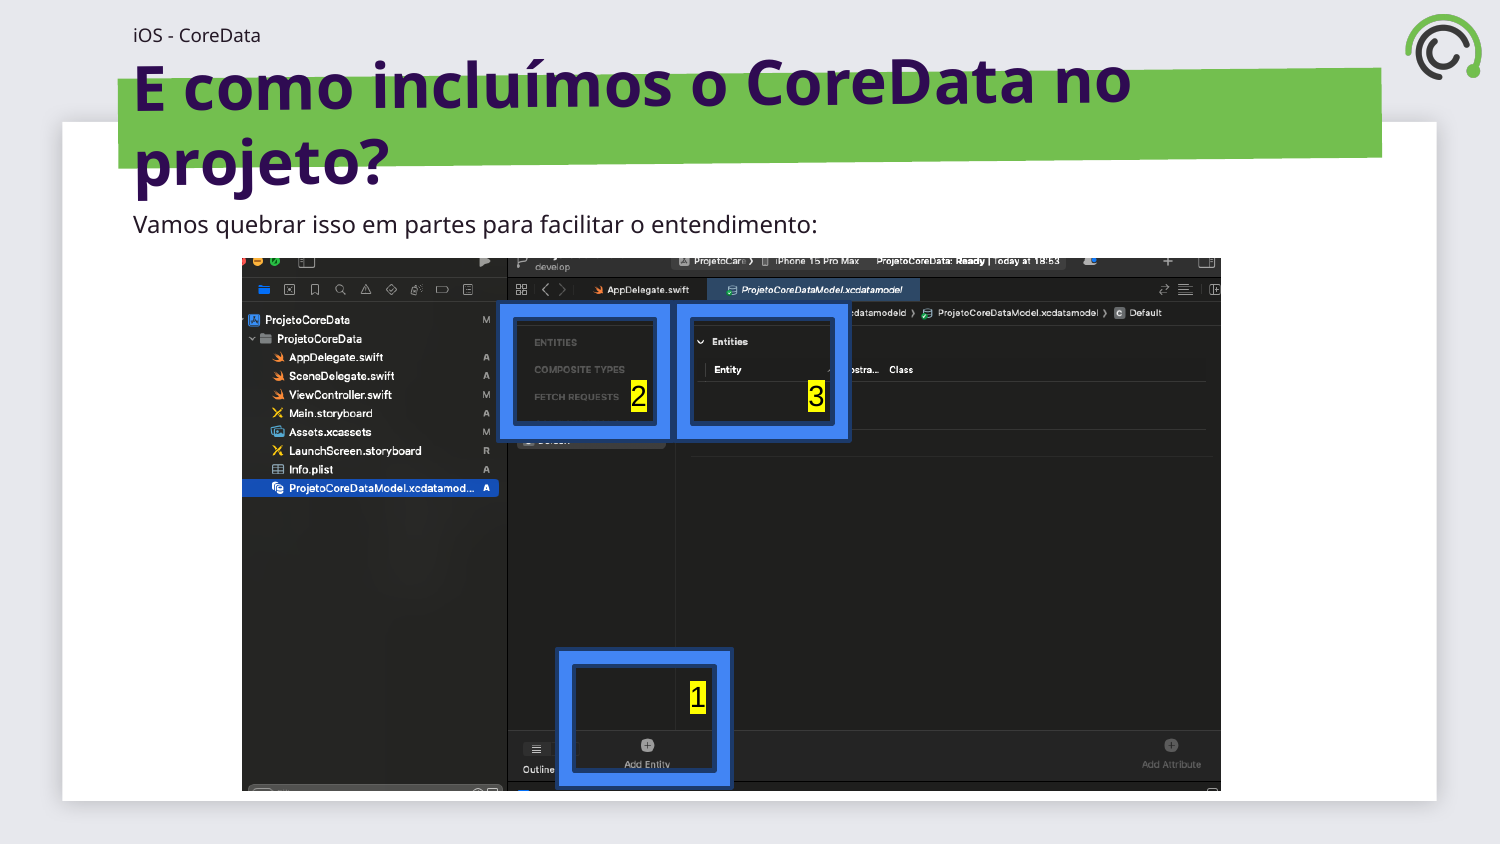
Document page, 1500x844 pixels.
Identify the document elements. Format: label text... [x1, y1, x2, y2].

text_box [62, 121, 1437, 801]
picture [242, 258, 1222, 791]
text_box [556, 648, 733, 789]
text_box iOS - CoreData [118, 8, 718, 68]
picture [1405, 14, 1486, 81]
text_box Vamos quebrar isso em partes para facilitar o entendimento: [118, 194, 1396, 248]
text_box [497, 301, 673, 442]
text_box E como incluímos o CoreData no projeto? [117, 67, 1383, 169]
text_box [674, 301, 851, 442]
